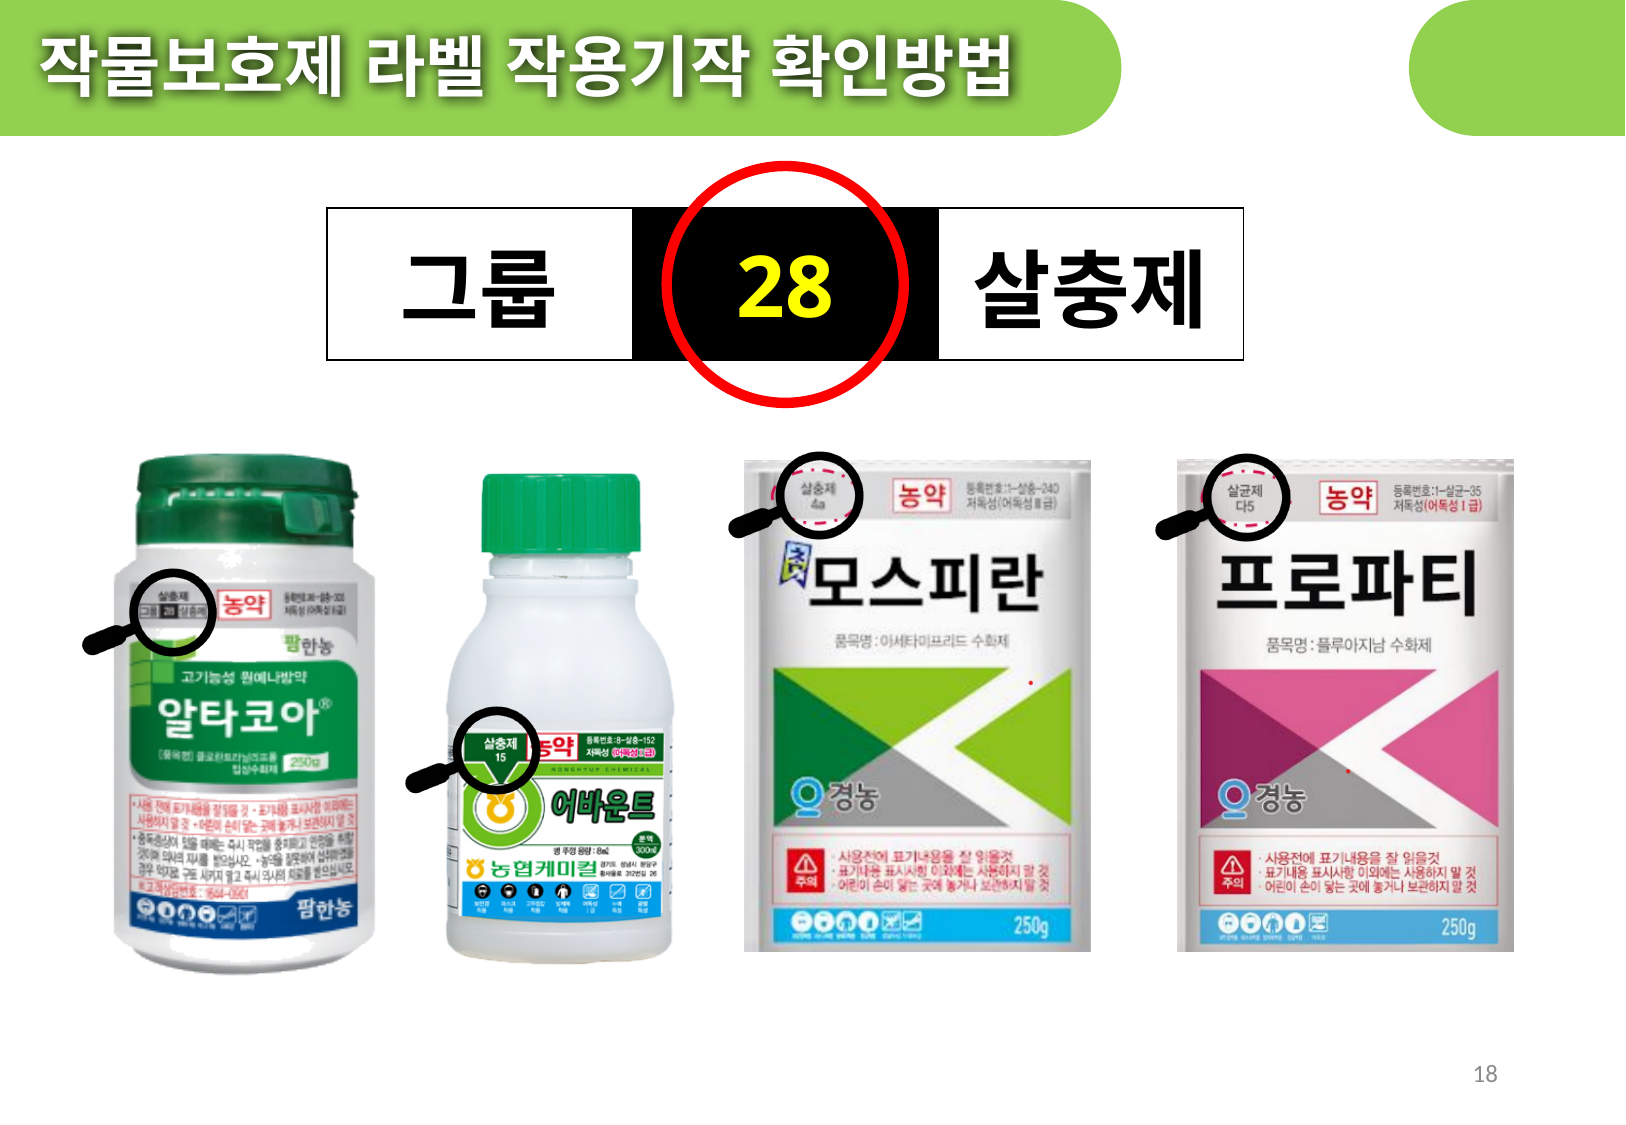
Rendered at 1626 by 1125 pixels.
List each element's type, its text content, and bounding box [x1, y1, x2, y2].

slide_number 18 [1147, 1042, 1514, 1103]
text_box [0, 0, 1625, 136]
text_box [665, 164, 905, 404]
picture [38, 407, 1091, 1015]
table_header 28 [879, 209, 937, 359]
table_header 그룹 [328, 209, 632, 359]
table_header 28 [633, 209, 691, 359]
picture [1136, 413, 1514, 952]
table_header 살충제 [939, 209, 1243, 359]
